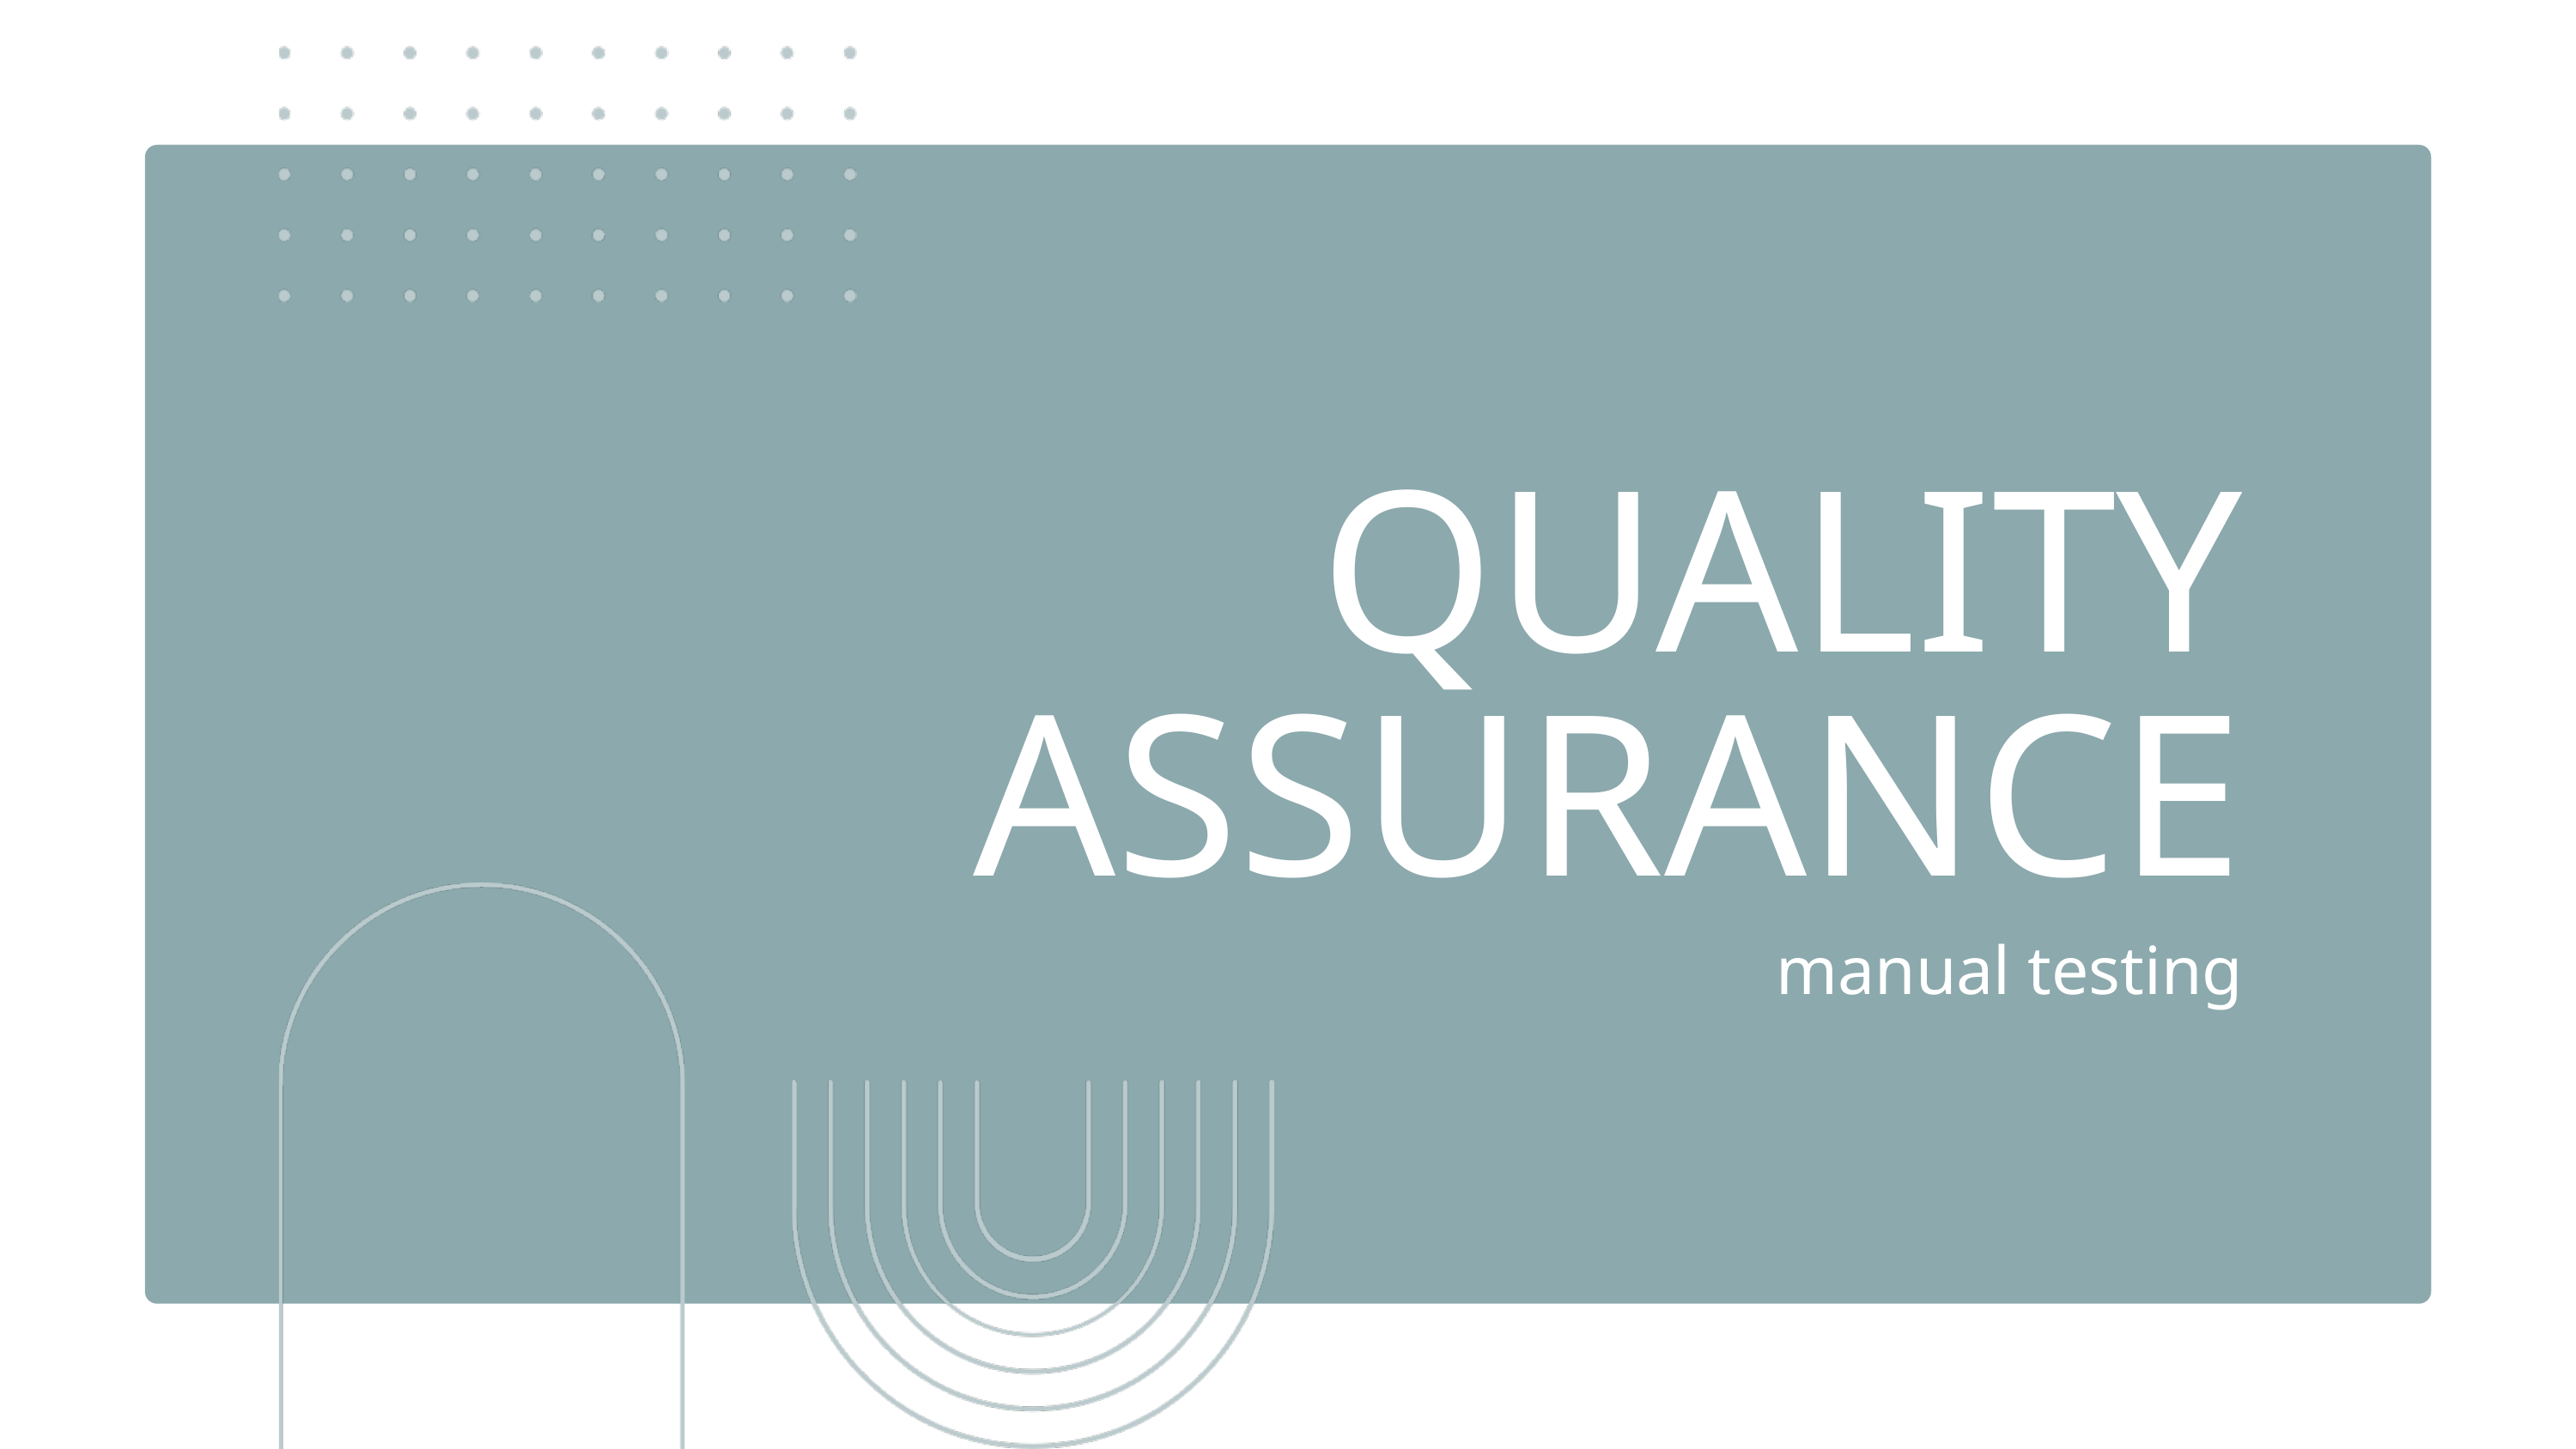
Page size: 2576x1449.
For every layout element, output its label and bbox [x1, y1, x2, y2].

text_box [278, 0, 858, 142]
text_box [792, 1311, 1274, 1449]
text_box [144, 144, 2432, 1304]
text_box [278, 1311, 685, 1449]
